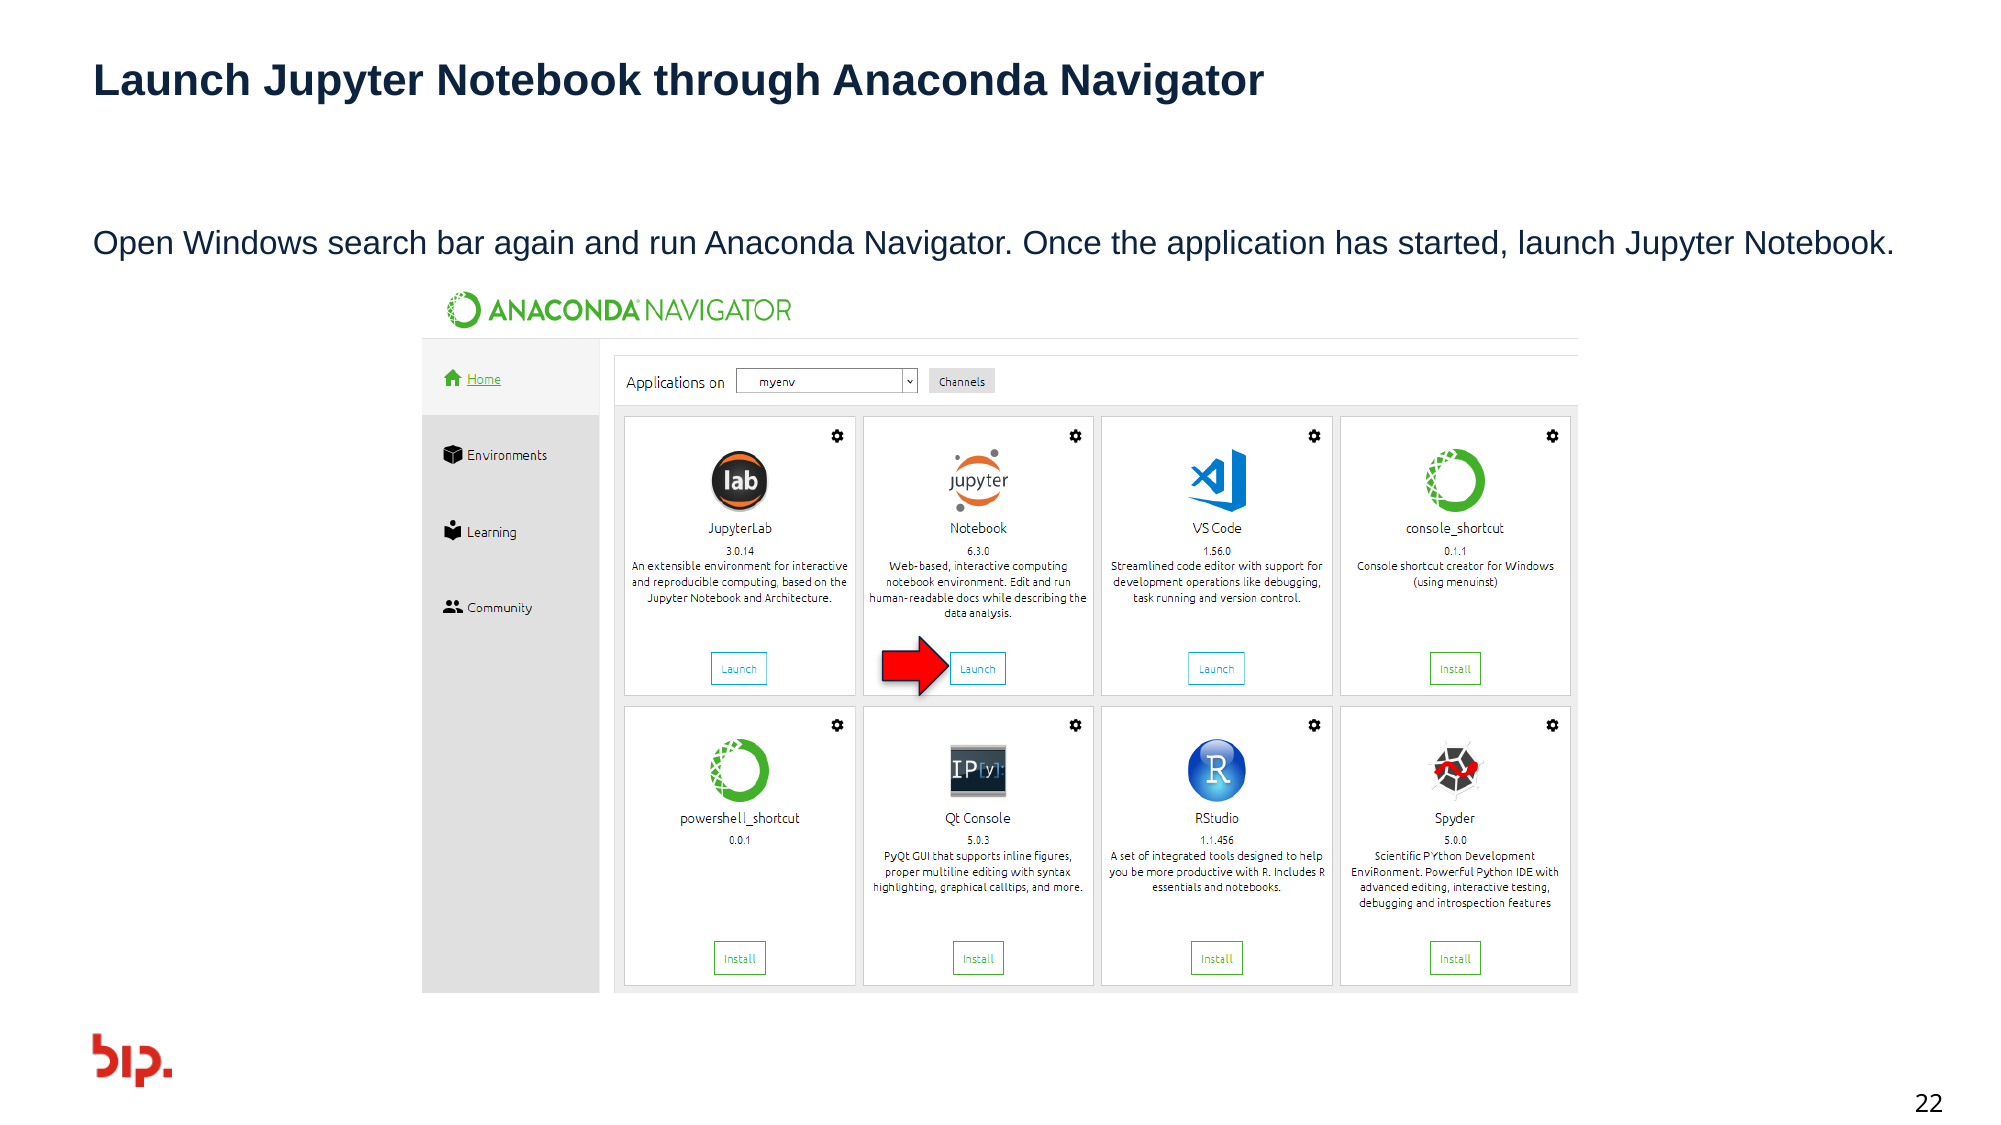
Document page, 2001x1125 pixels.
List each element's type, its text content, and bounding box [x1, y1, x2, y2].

text_box 22 [1907, 1079, 2000, 1125]
picture [421, 283, 1579, 993]
picture [80, 1018, 185, 1087]
list Open Windows search bar again and run Anaconda Navigator. Once the application has started, launch Jupyter Notebook. [93, 215, 1929, 993]
title Launch Jupyter Notebook through Anaconda Navigator [93, 53, 1922, 106]
